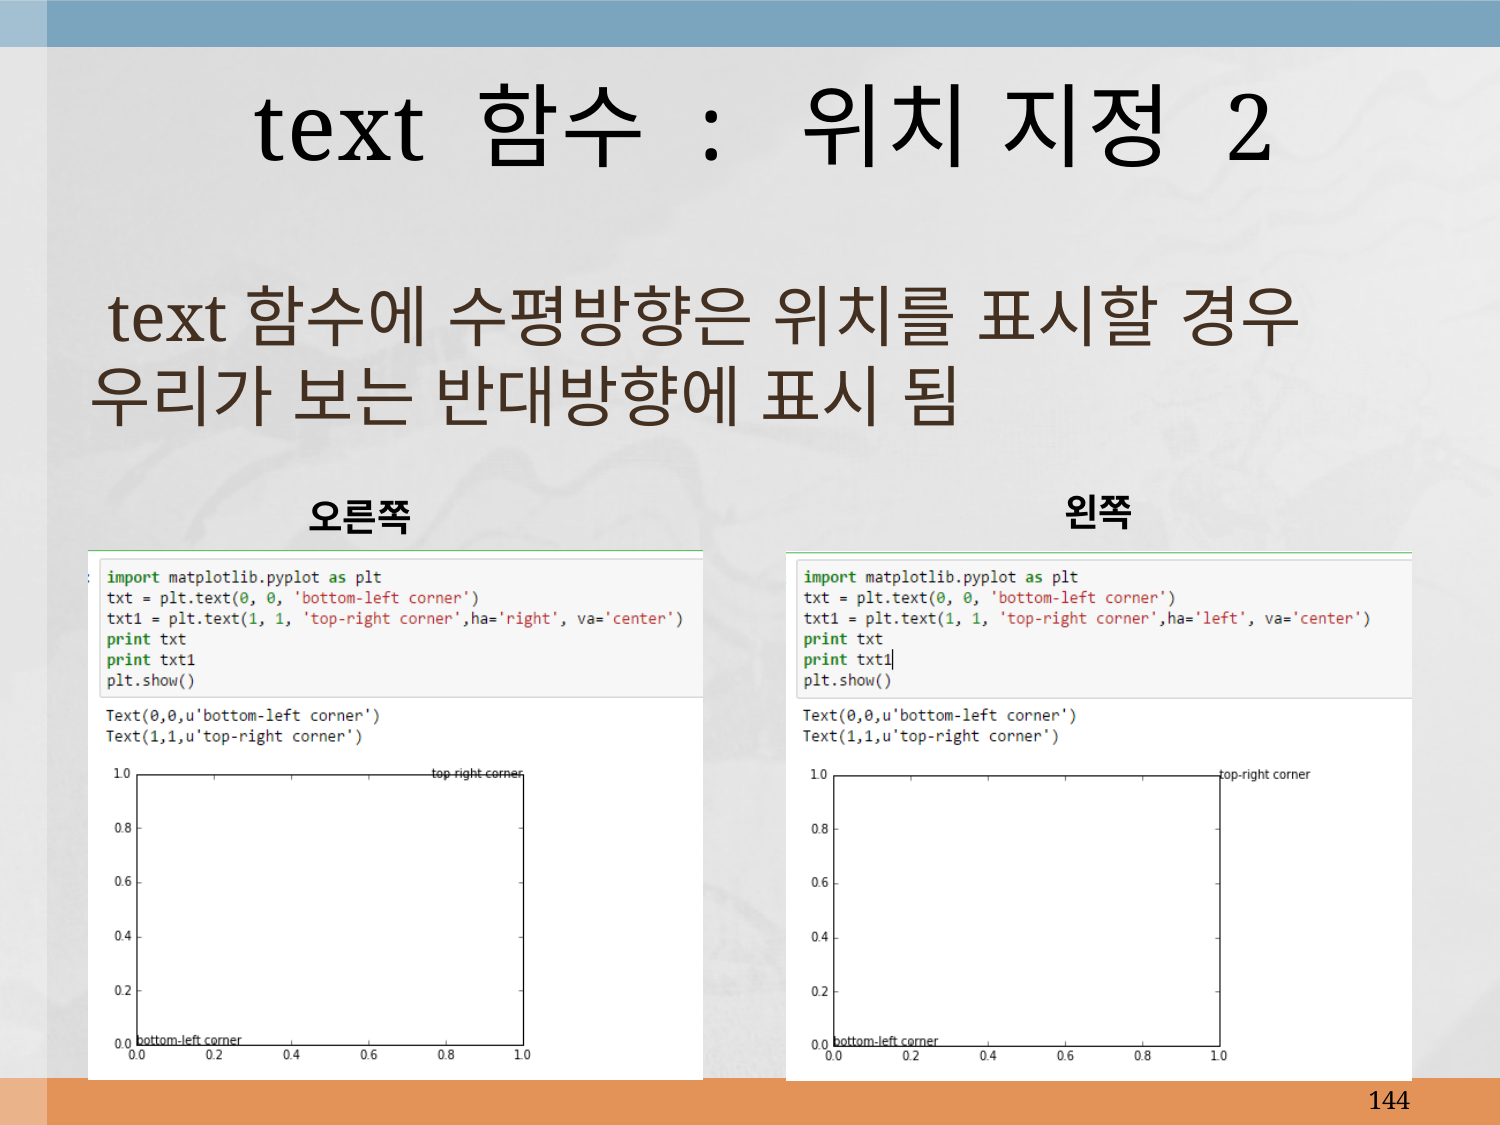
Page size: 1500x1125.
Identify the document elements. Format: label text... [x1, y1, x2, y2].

slide_number 144 [1074, 1078, 1425, 1125]
picture [786, 551, 1412, 1081]
list text함수에 수평방향은 위치를 표시할 경우 우리가 보는 반대방향에 표시 됨 [75, 267, 1425, 539]
text_box 왼쪽 [933, 481, 1265, 541]
title text 함수 : 위치 지정 2 [49, 46, 1454, 202]
text_box 오른쪽 [194, 486, 526, 547]
picture [88, 550, 703, 1080]
